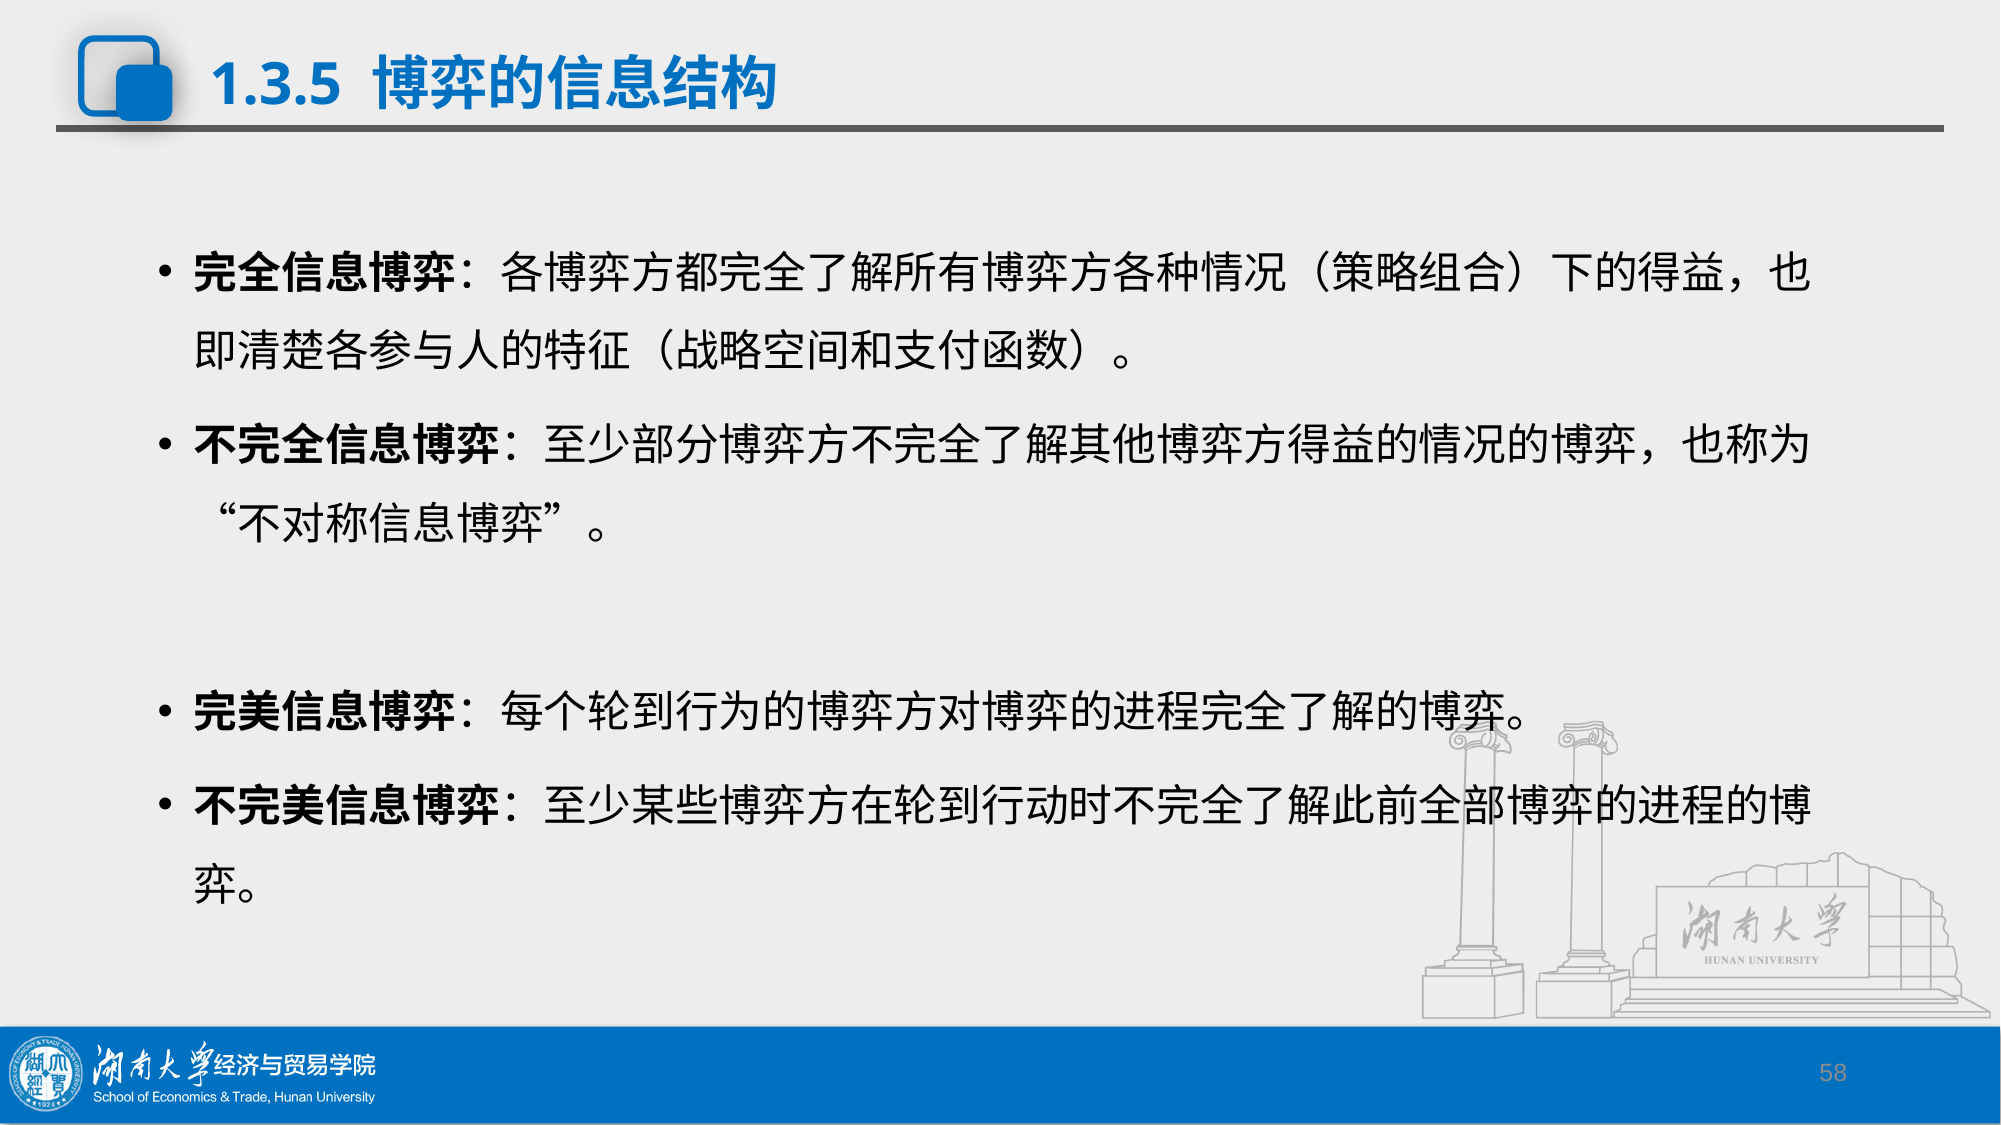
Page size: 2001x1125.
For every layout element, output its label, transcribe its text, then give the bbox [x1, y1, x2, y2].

picture [7, 1035, 383, 1114]
title 1.3.5 博弈的信息结构 [194, 48, 972, 124]
list 完全信息博弈：各博弈方都完全了解所有博弈方各种情况（策略组合）下的得益，也即清楚各参与人的特征（战略空间和支付函数）。 不完全信息博弈：至少部分博弈方不完全了解其他博弈方得益的情况的博弈，也称为“不对称信息博弈”。 完美信息博弈：每个轮到行为的博弈方对博弈的进程完全了解的博弈。 不完美信息博弈：至少某些博弈方在轮到行动时不完全了解此前全部博弈的进程的博弈。 [142, 210, 1868, 925]
